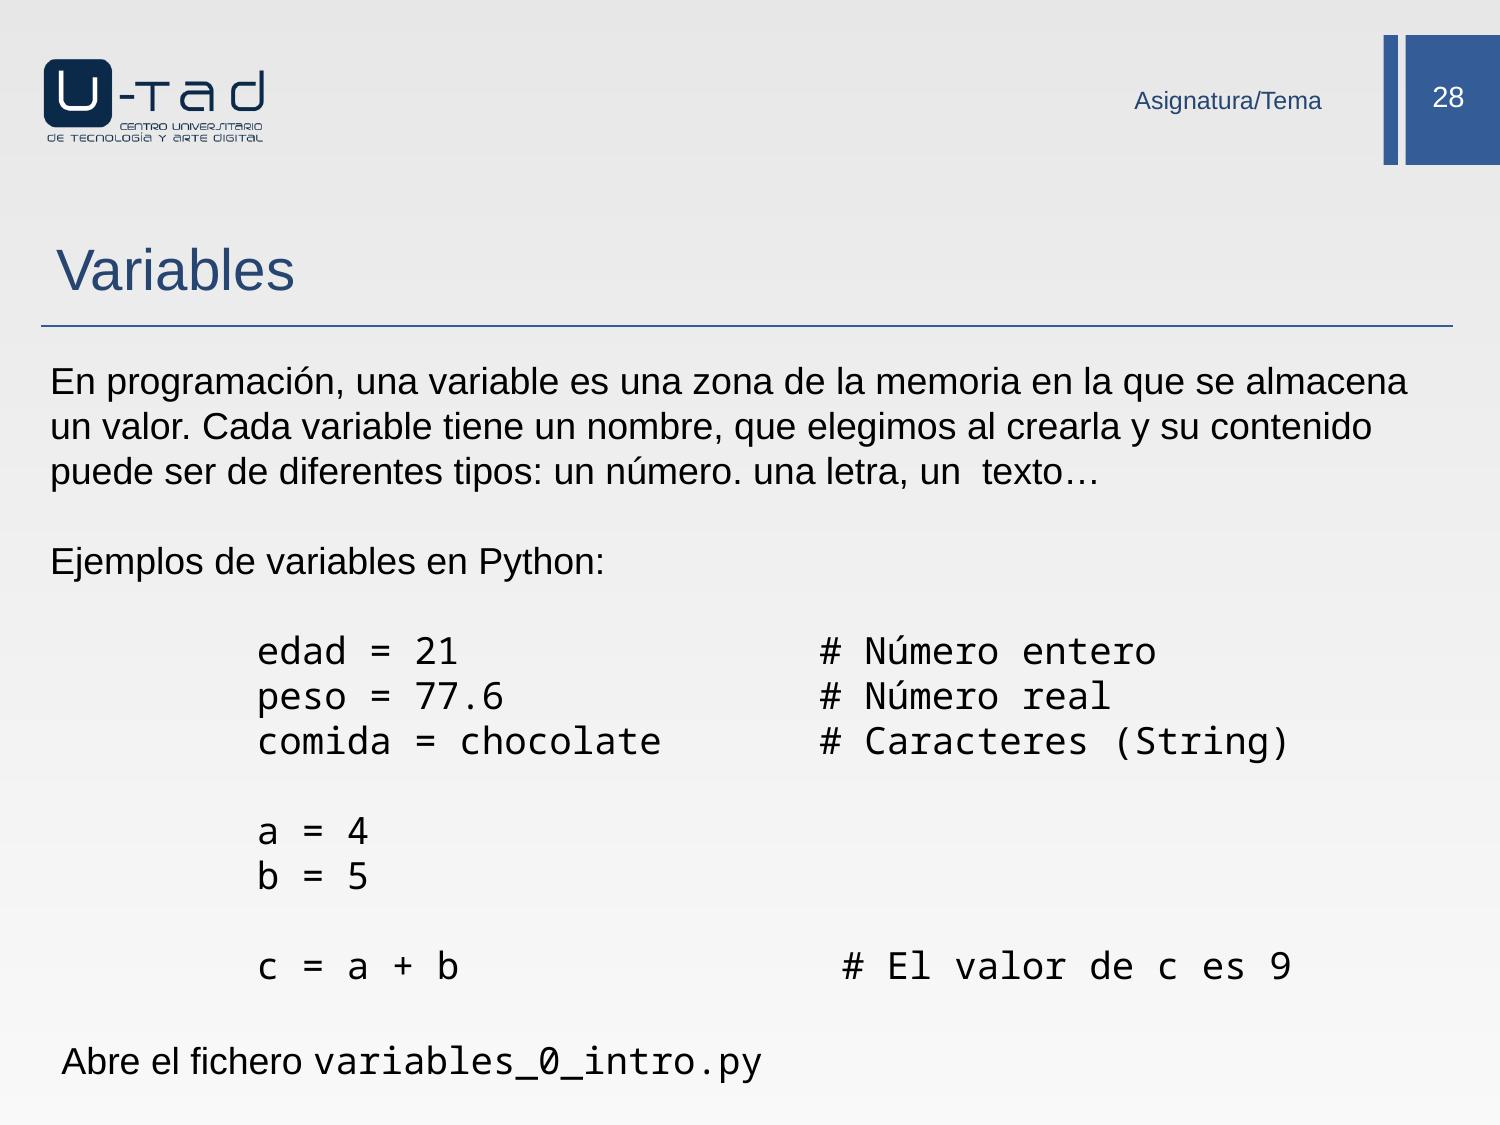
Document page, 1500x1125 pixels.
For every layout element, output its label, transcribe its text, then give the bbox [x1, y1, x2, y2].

picture [17, 49, 290, 151]
title Variables [41, 208, 1453, 327]
text_box Abre el fichero variables_0_intro.py [46, 1029, 779, 1090]
text_box edad = 21 # Número entero peso = 77.6 # Número real comida = chocolate # Caracteres (String) a = 4 b = 5 c = a + b # El valor de c es 9 [242, 619, 1412, 995]
footer Asignatura/Tema [747, 78, 1338, 128]
text_box En programación, una variable es una zona de la memoria en la que se almacena un valor. Cada variable tiene un nombre, que elegimos al crearla y su contenido puede ser de diferentes tipos: un número. una letra, un texto… Ejemplos de variables en Python: [35, 349, 1465, 590]
